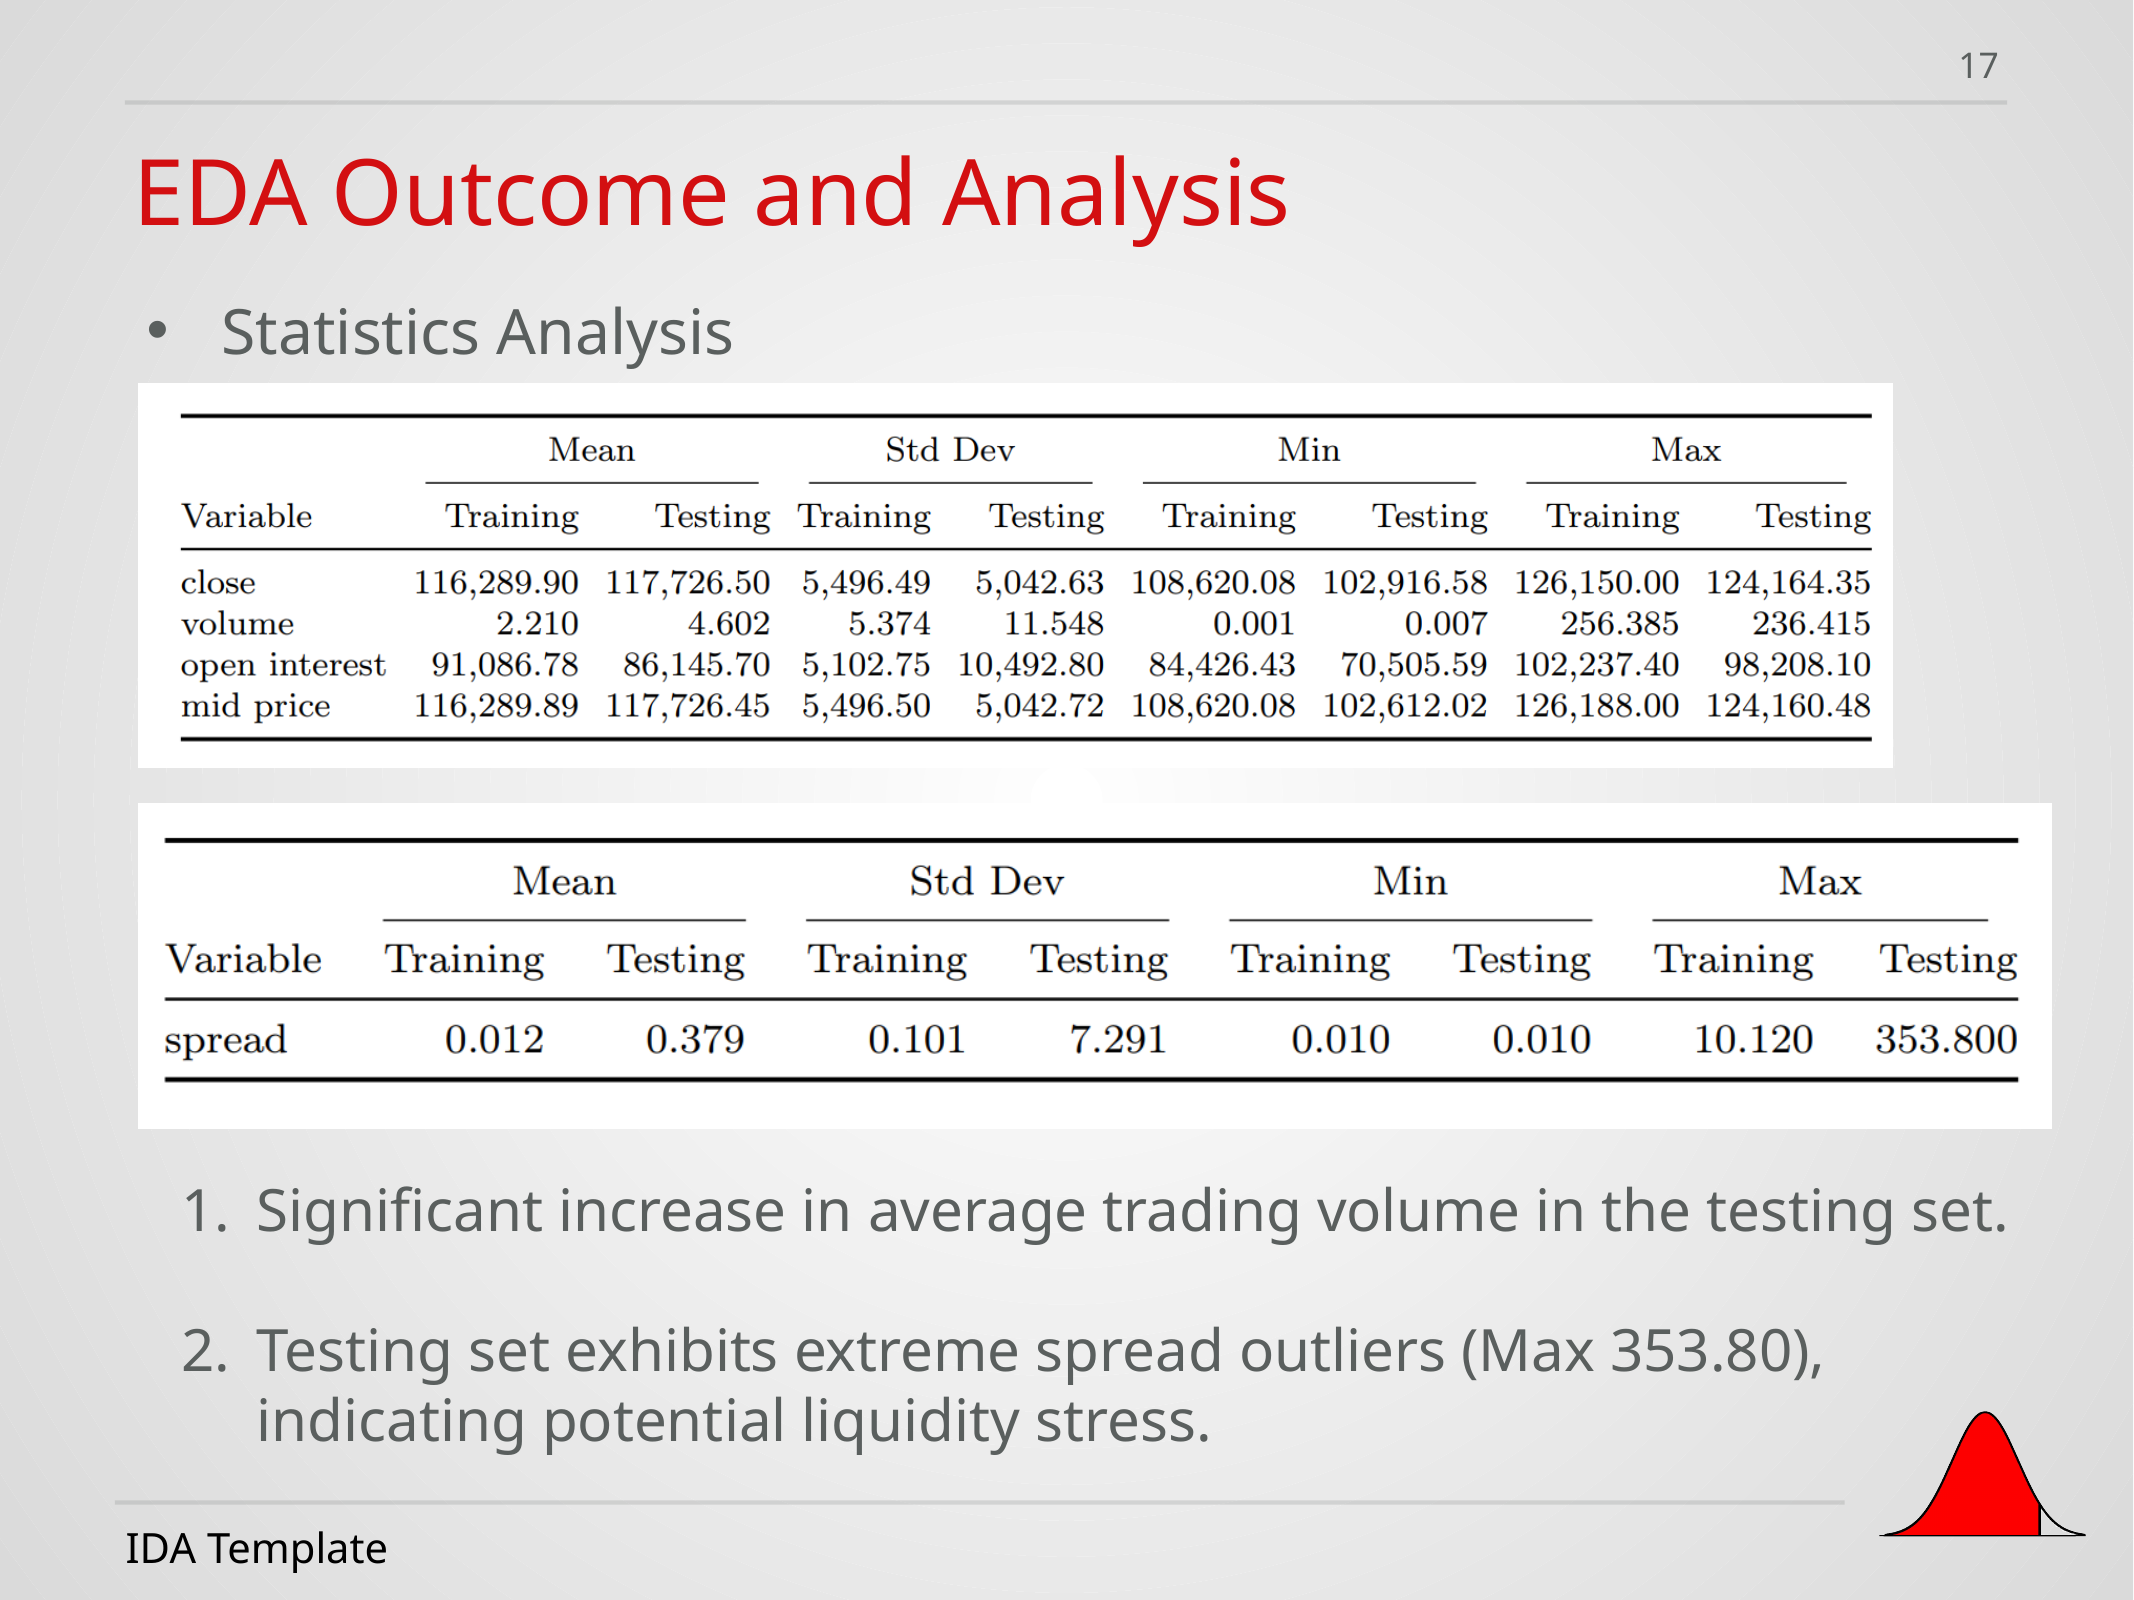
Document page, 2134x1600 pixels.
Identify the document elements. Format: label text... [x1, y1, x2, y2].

picture [138, 802, 2052, 1130]
text_box Statistics Analysis [138, 283, 2020, 384]
slide_number 17 [1925, 34, 2008, 101]
picture [1879, 1465, 2086, 1537]
text_box Significant increase in average trading volume in the testing set. Testing set exhibits extreme spread outliers (Max 353.80), indicating potential liquidity stress. [173, 1164, 2031, 1465]
list IDA Template [116, 1514, 1017, 1581]
picture [138, 383, 1893, 768]
list EDA Outcome and Analysis [124, 124, 2007, 226]
